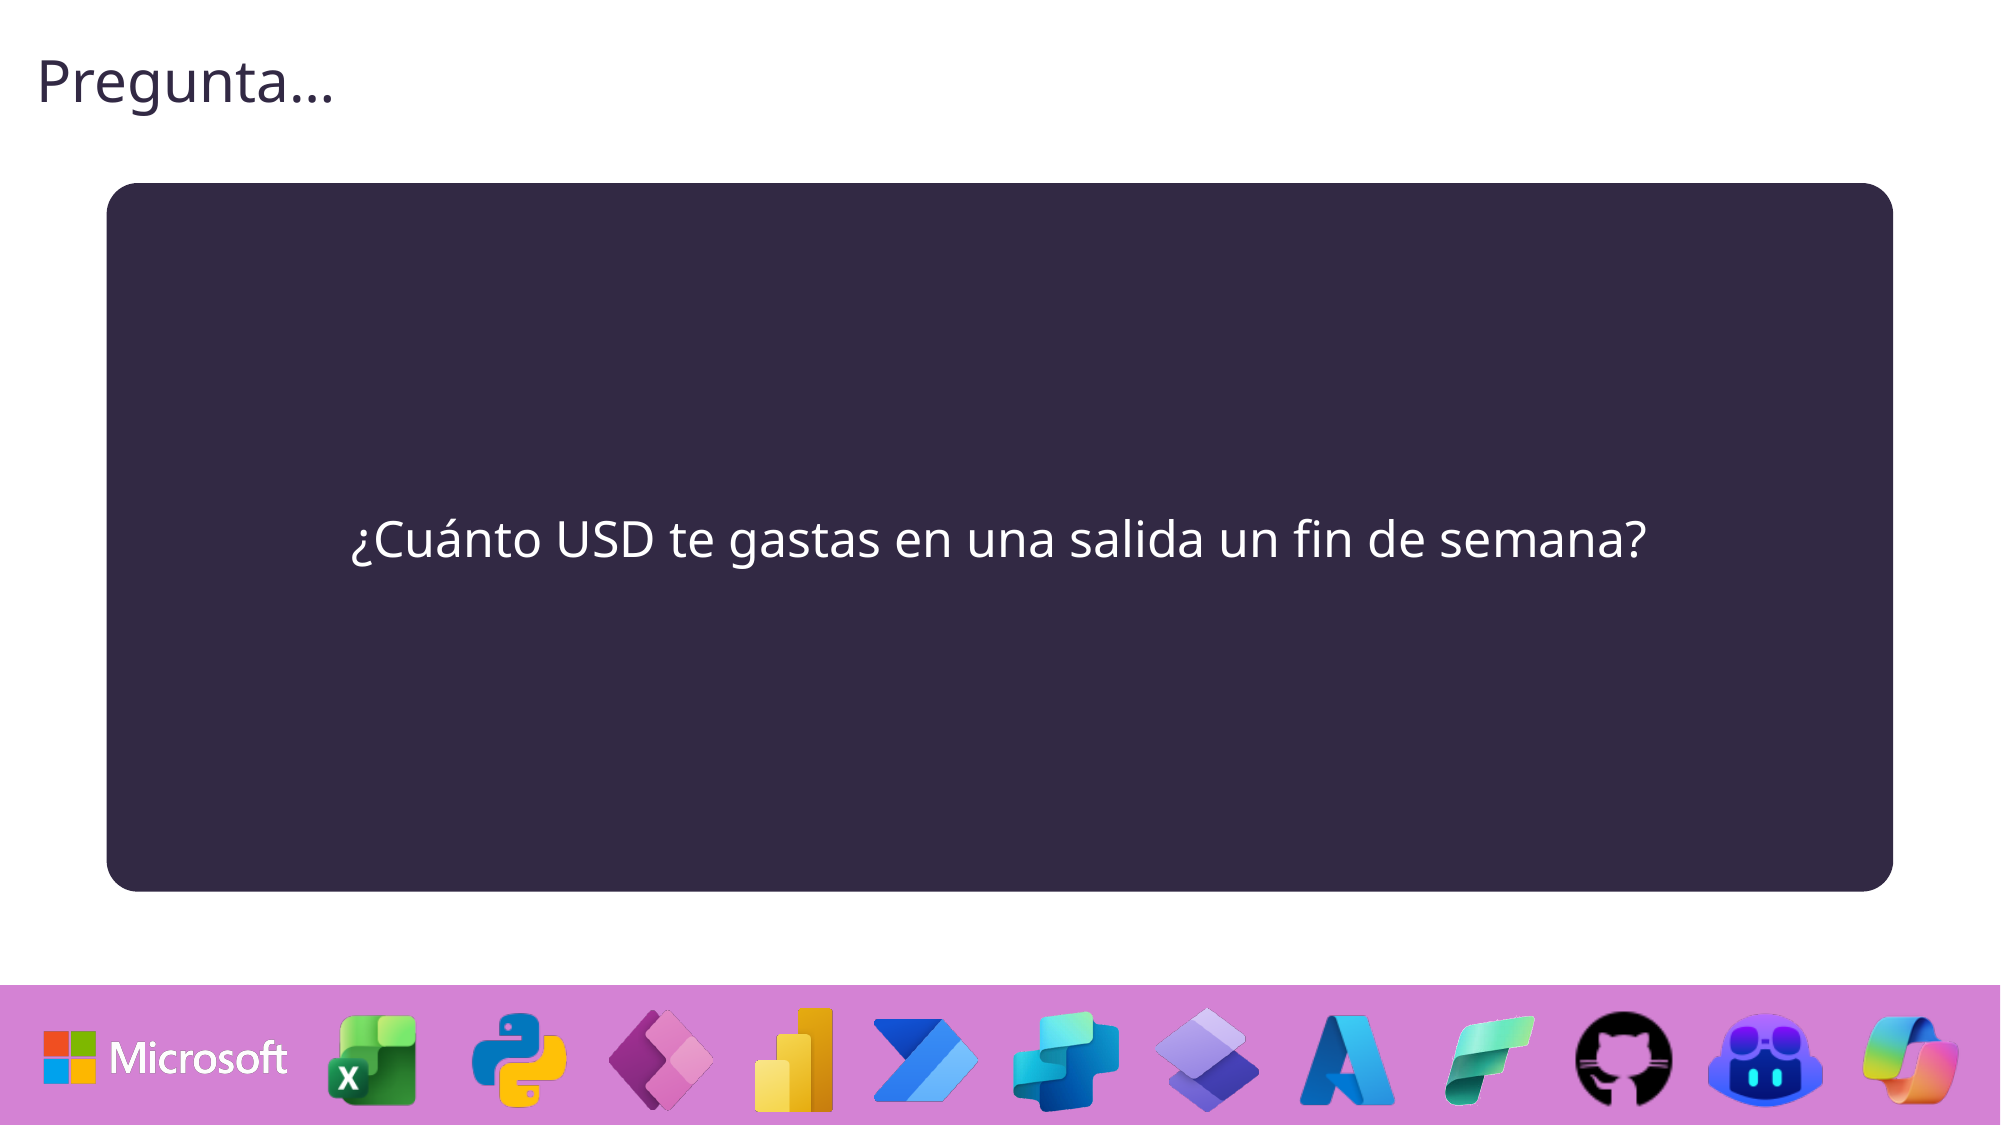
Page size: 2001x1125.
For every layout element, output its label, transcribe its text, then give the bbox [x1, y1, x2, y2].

picture [1706, 1001, 1825, 1120]
text_box ¿Cuánto USD te gastas en una salida un fin de semana? [105, 181, 1895, 893]
picture [1155, 1008, 1259, 1112]
picture [1288, 1001, 1407, 1120]
text_box Pregunta… [21, 25, 2000, 123]
picture [1854, 1004, 1967, 1117]
picture [874, 1008, 978, 1112]
picture [609, 1008, 713, 1112]
picture [0, 980, 432, 1125]
picture [1007, 1008, 1126, 1112]
picture [742, 1008, 845, 1112]
picture [461, 1001, 580, 1120]
picture [1436, 1007, 1543, 1114]
picture [1572, 1008, 1677, 1113]
